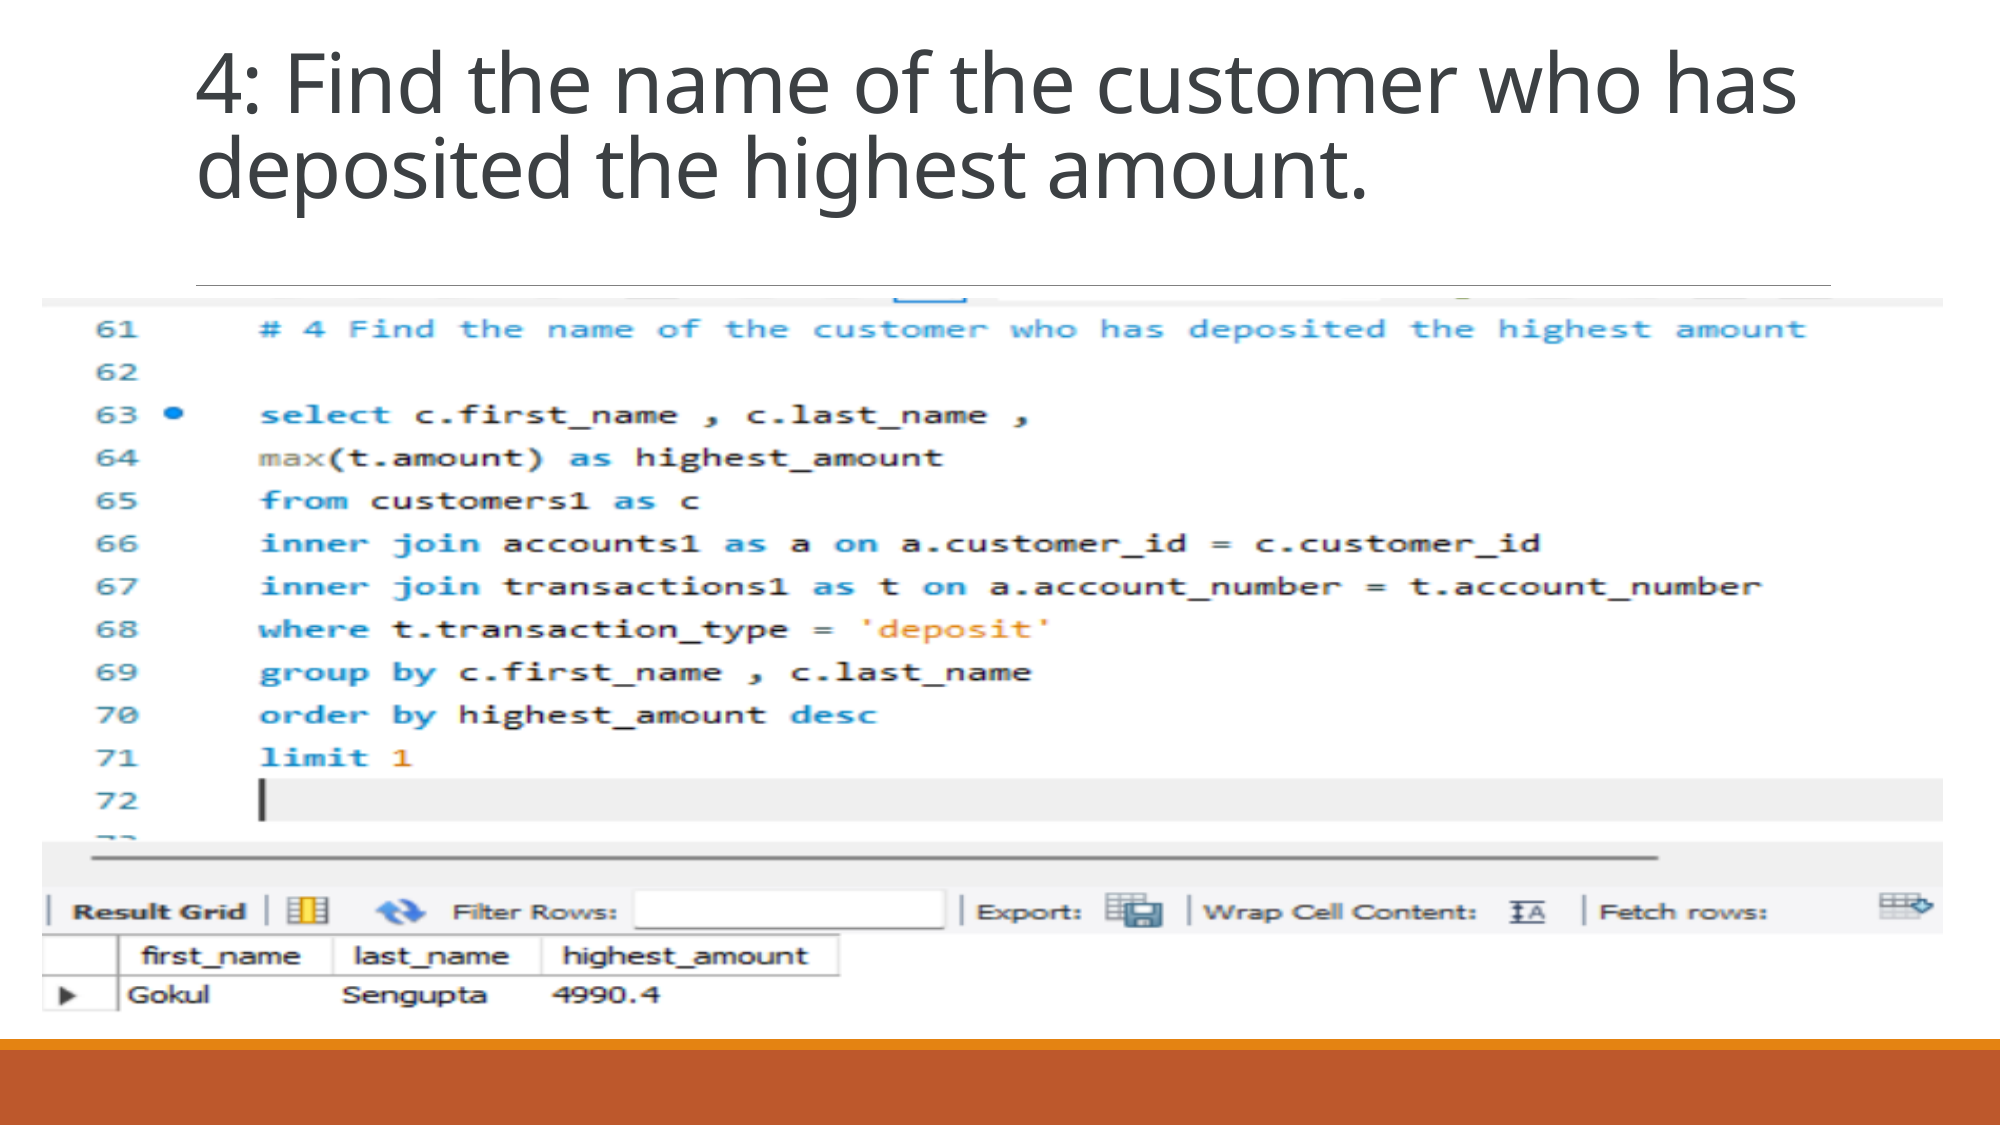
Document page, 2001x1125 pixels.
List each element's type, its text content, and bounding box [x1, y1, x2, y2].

title 4: Find the name of the customer who has deposited the highest amount. [180, 0, 1830, 293]
picture [42, 297, 1944, 1035]
